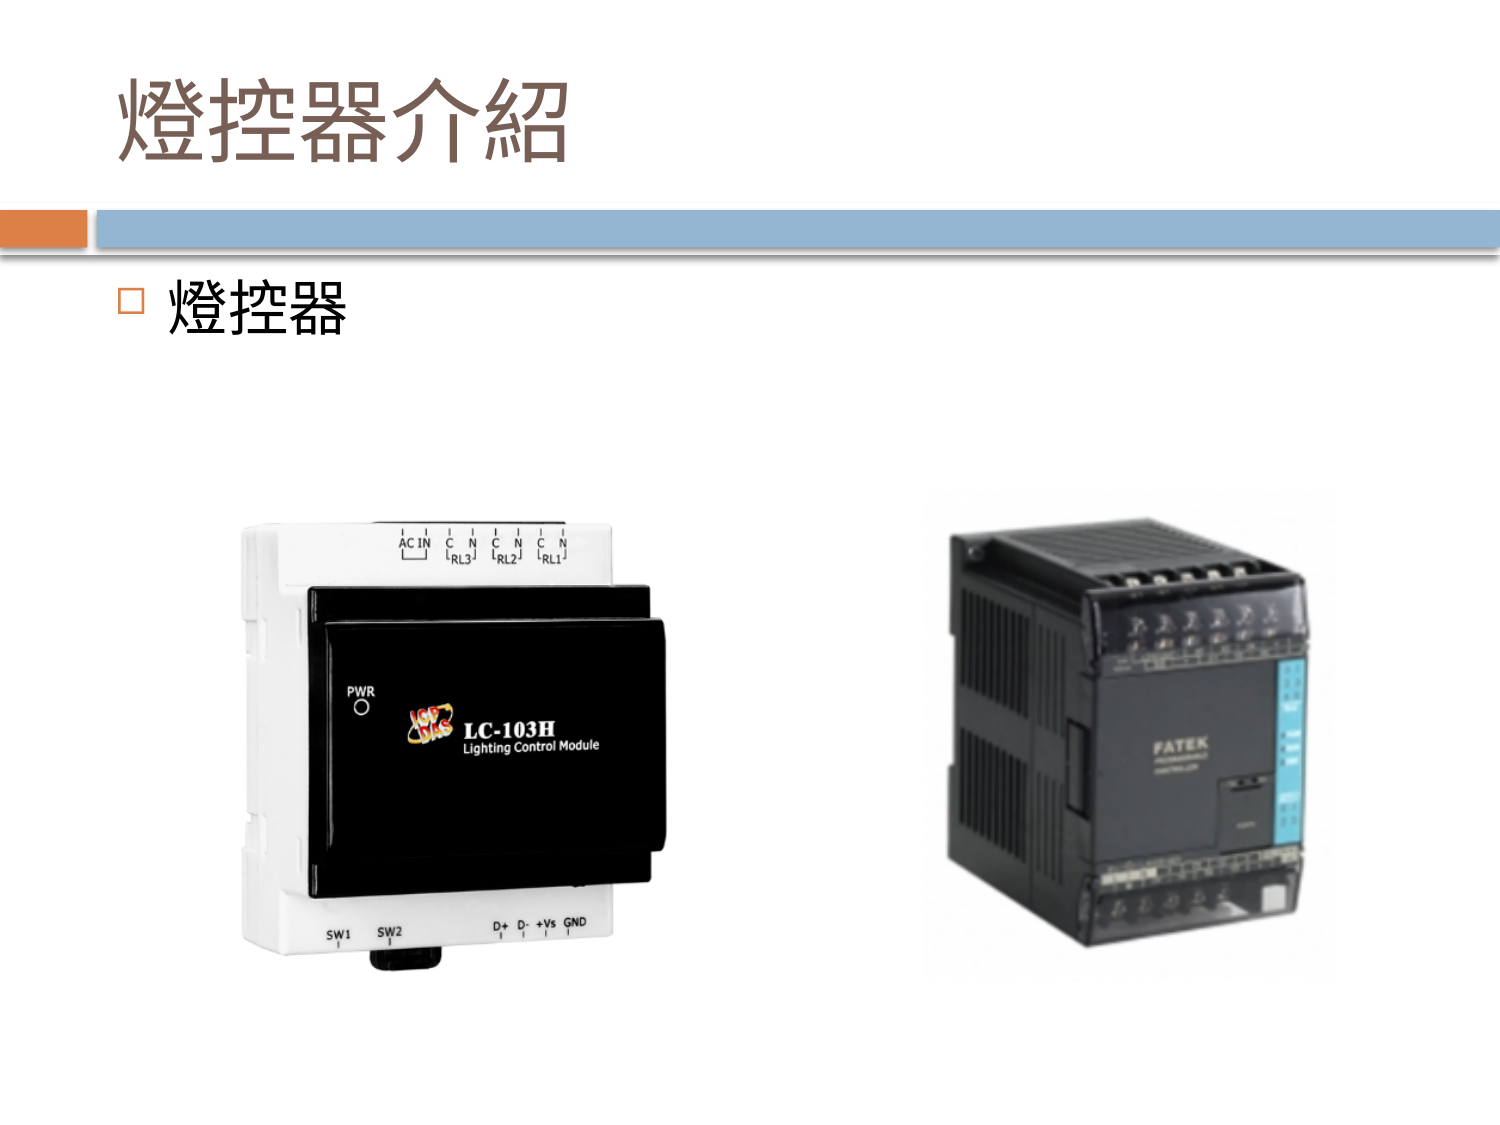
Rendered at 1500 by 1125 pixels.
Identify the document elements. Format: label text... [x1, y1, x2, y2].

list 燈控器 [100, 262, 1438, 1000]
title 燈控器介紹 [100, 37, 1438, 200]
picture [911, 477, 1336, 982]
picture [229, 503, 679, 980]
